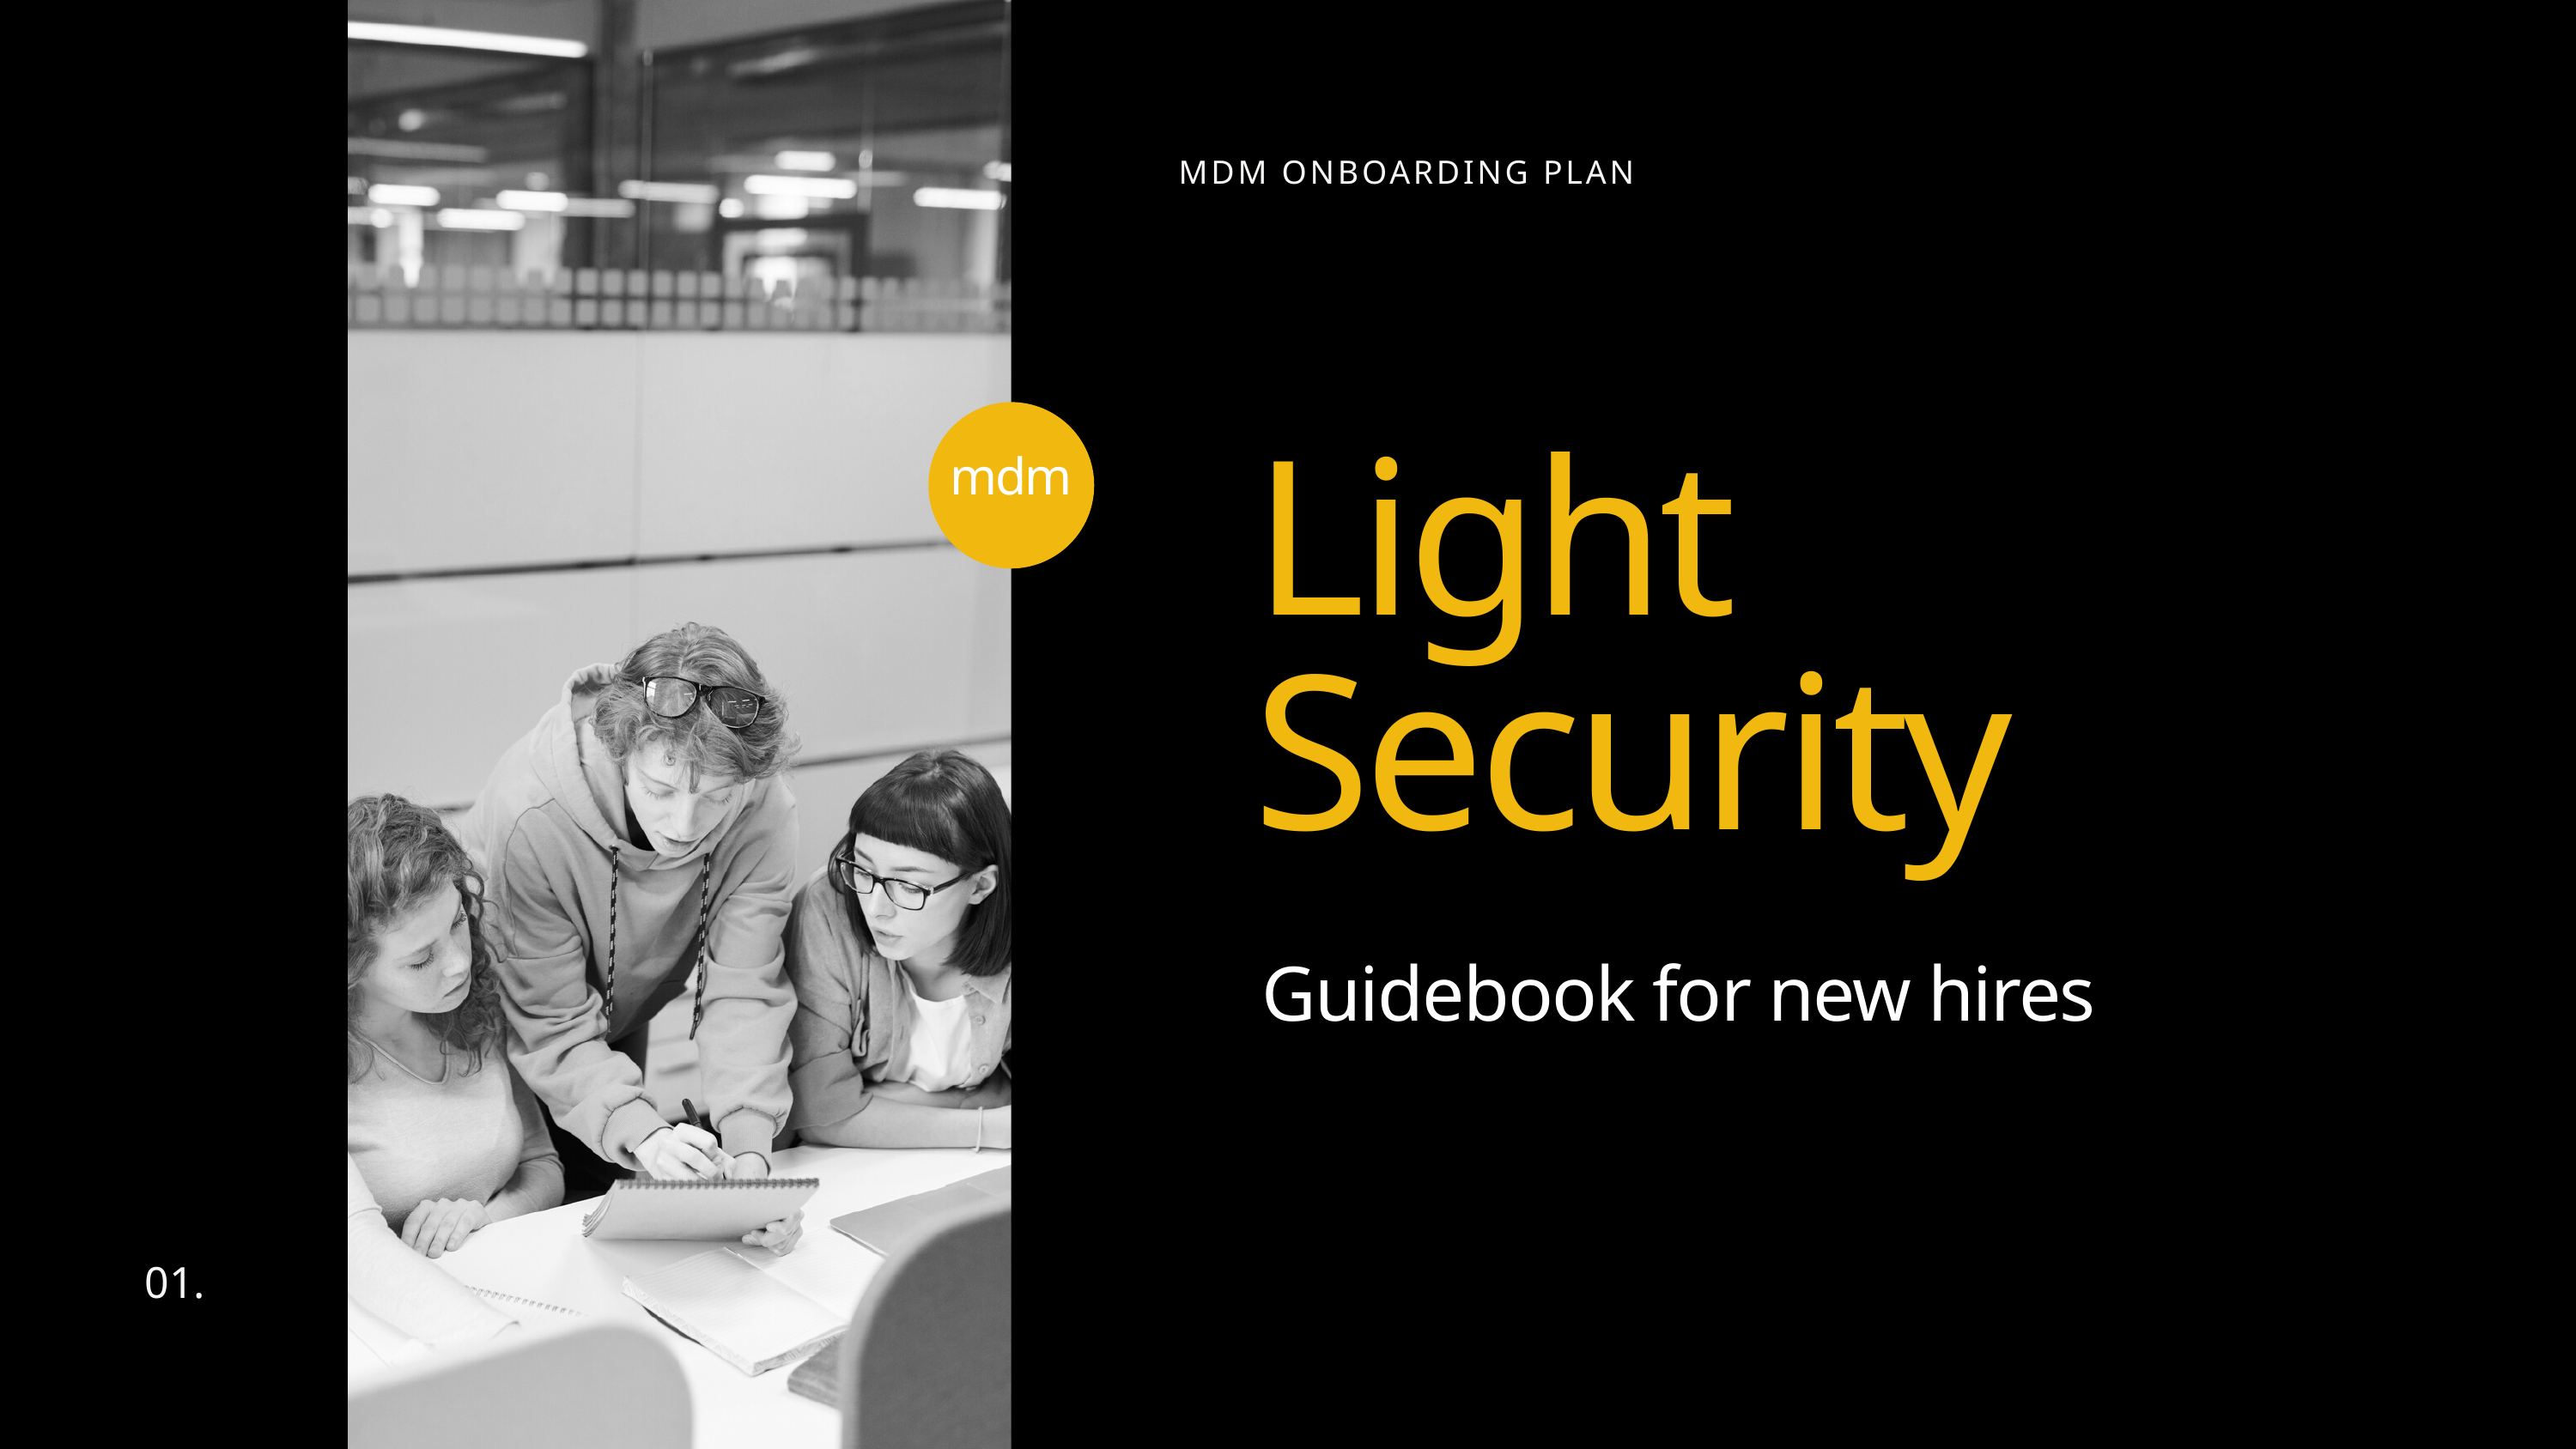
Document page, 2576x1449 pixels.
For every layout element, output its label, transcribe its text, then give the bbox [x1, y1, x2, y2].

picture [347, 0, 1012, 1449]
text_box MDM ONBOARDING PLAN [1178, 145, 2109, 191]
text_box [1252, 420, 2397, 1029]
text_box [927, 402, 1095, 569]
text_box 01. [144, 1246, 265, 1307]
